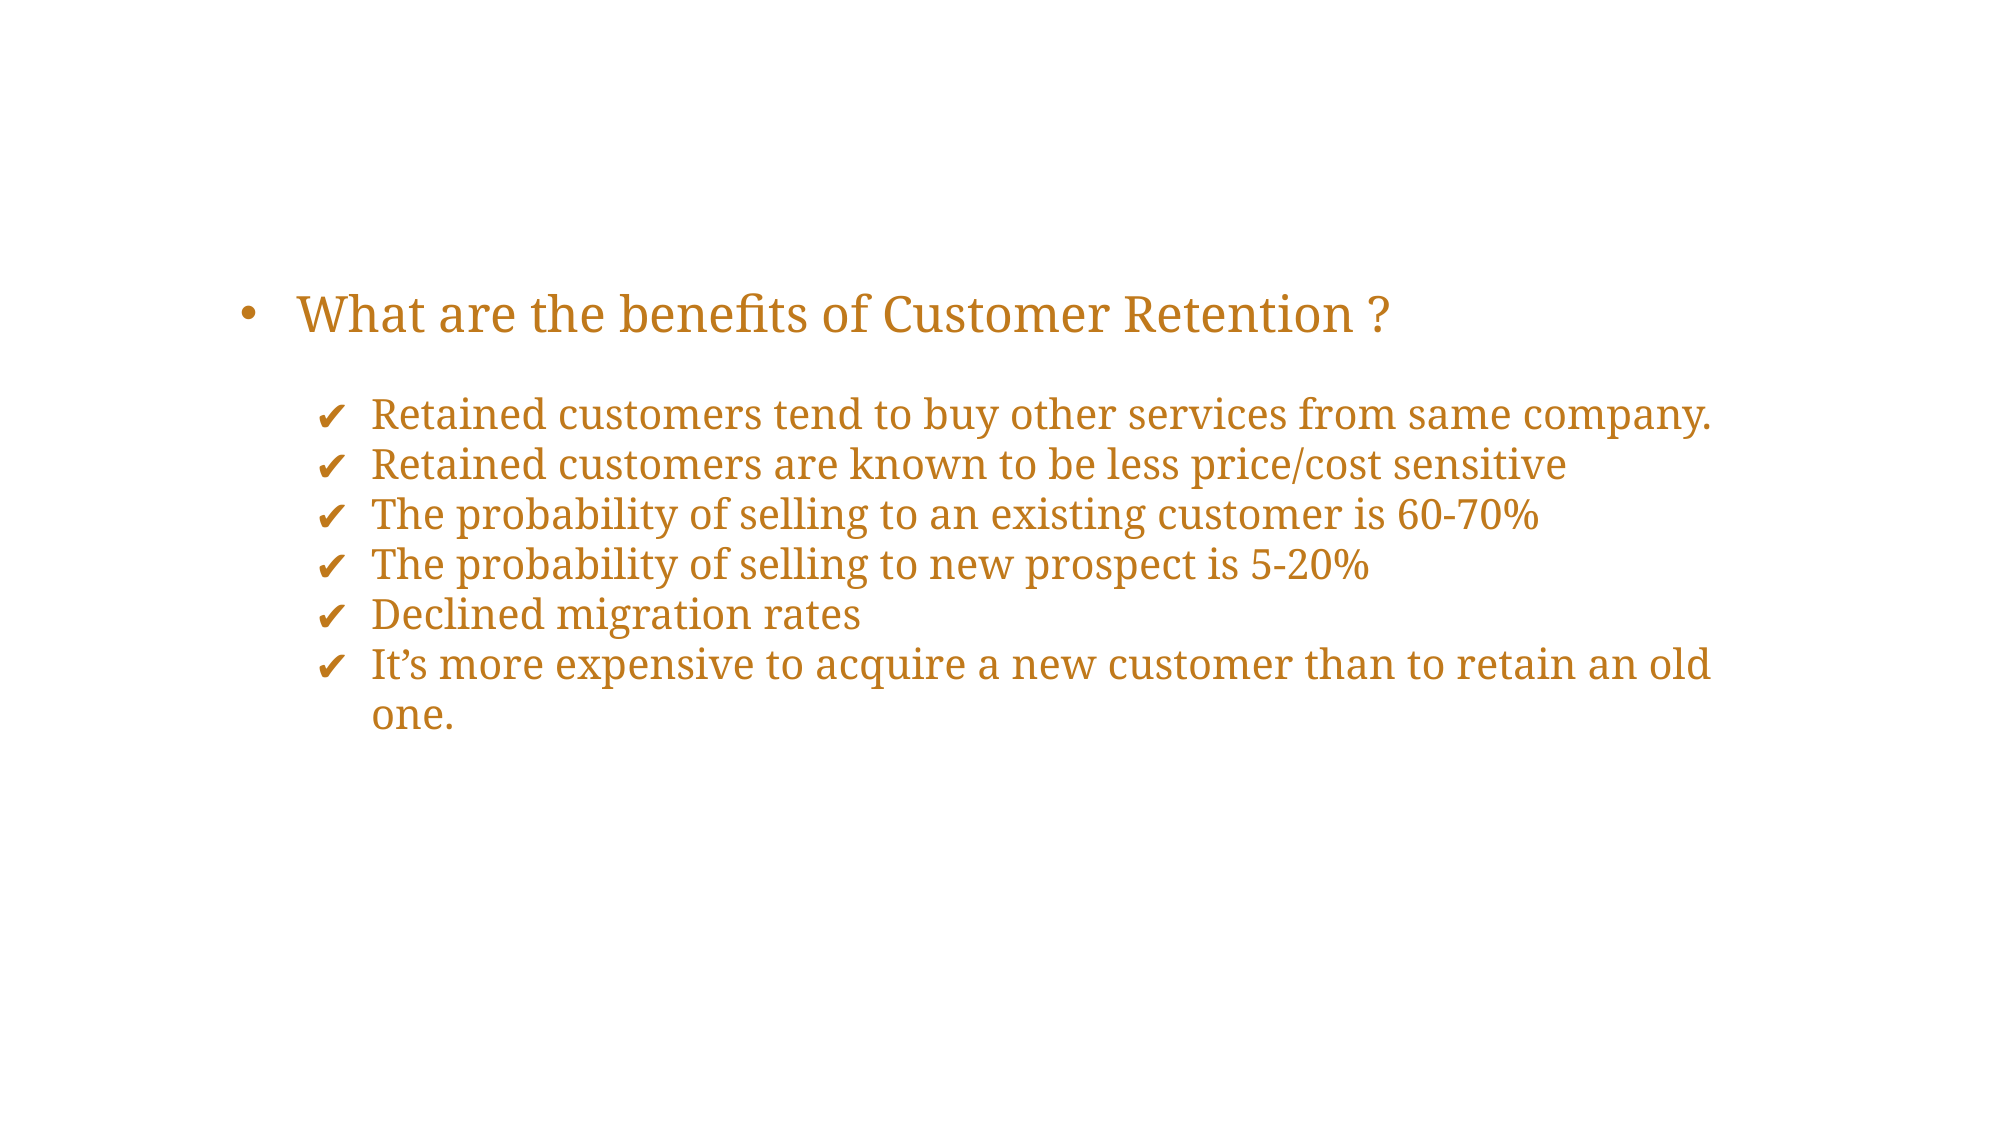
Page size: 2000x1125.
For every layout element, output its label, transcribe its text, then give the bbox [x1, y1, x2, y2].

text_box What are the benefits of Customer Retention ? Retained customers tend to buy other services from same company. Retained customers are known to be less price/cost sensitive The probability of selling to an existing customer is 60-70% The probability of selling to new prospect is 5-20% Declined migration rates It’s more expensive to acquire a new customer than to retain an old one. [224, 274, 1775, 796]
